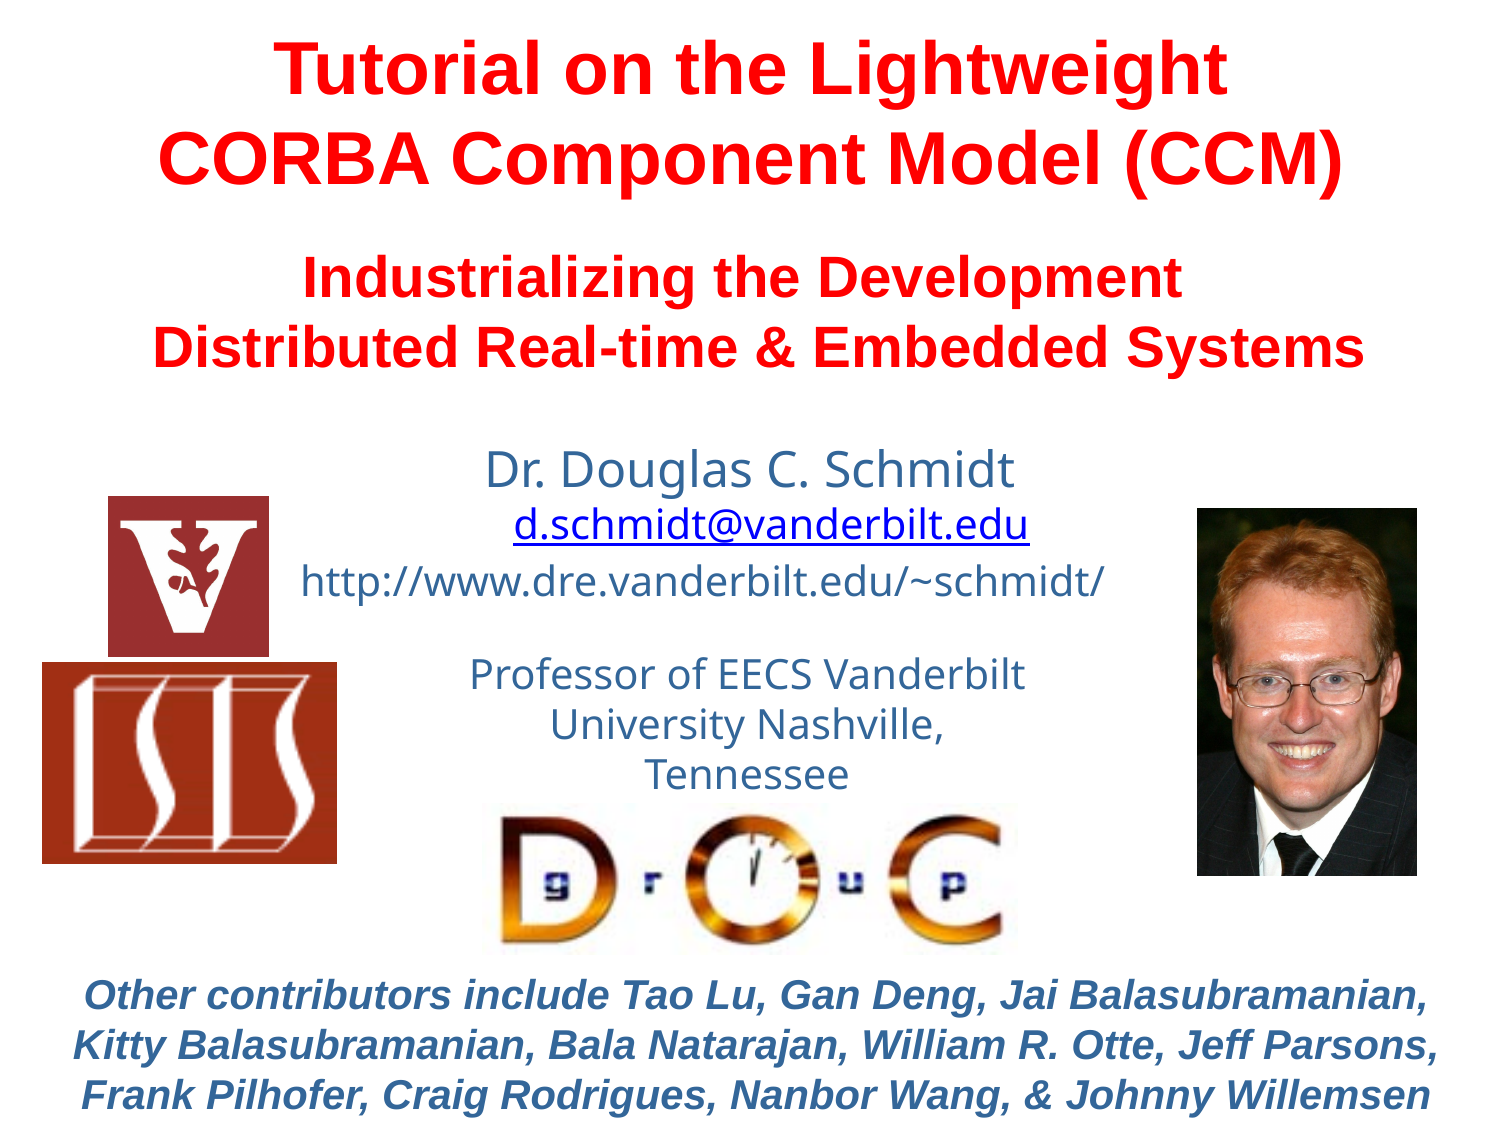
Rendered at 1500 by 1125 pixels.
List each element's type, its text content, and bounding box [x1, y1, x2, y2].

text_box Other contributors include Tao Lu, Gan Deng, Jai Balasubramanian, Kitty Balasubramanian, Bala Natarajan, William R. Otte, Jeff Parsons, Frank Pilhofer, Craig Rodrigues, Nanbor Wang, & Johnny Willemsen [53, 960, 1460, 1125]
picture [41, 661, 337, 865]
title Tutorial on the Lightweight CORBA Component Model (CCM) Industrializing the Development Distributed Real-time & Embedded Systems [23, 55, 1480, 344]
picture [481, 802, 1018, 955]
text_box Professor of EECS Vanderbilt University Nashville, Tennessee [437, 640, 1058, 806]
picture [107, 495, 270, 658]
text_box Dr. Douglas C. Schmidt d.schmidt@vanderbilt.edu http://www.dre.vanderbilt.edu/~schmidt/ [145, 430, 1355, 613]
picture [1197, 508, 1417, 876]
